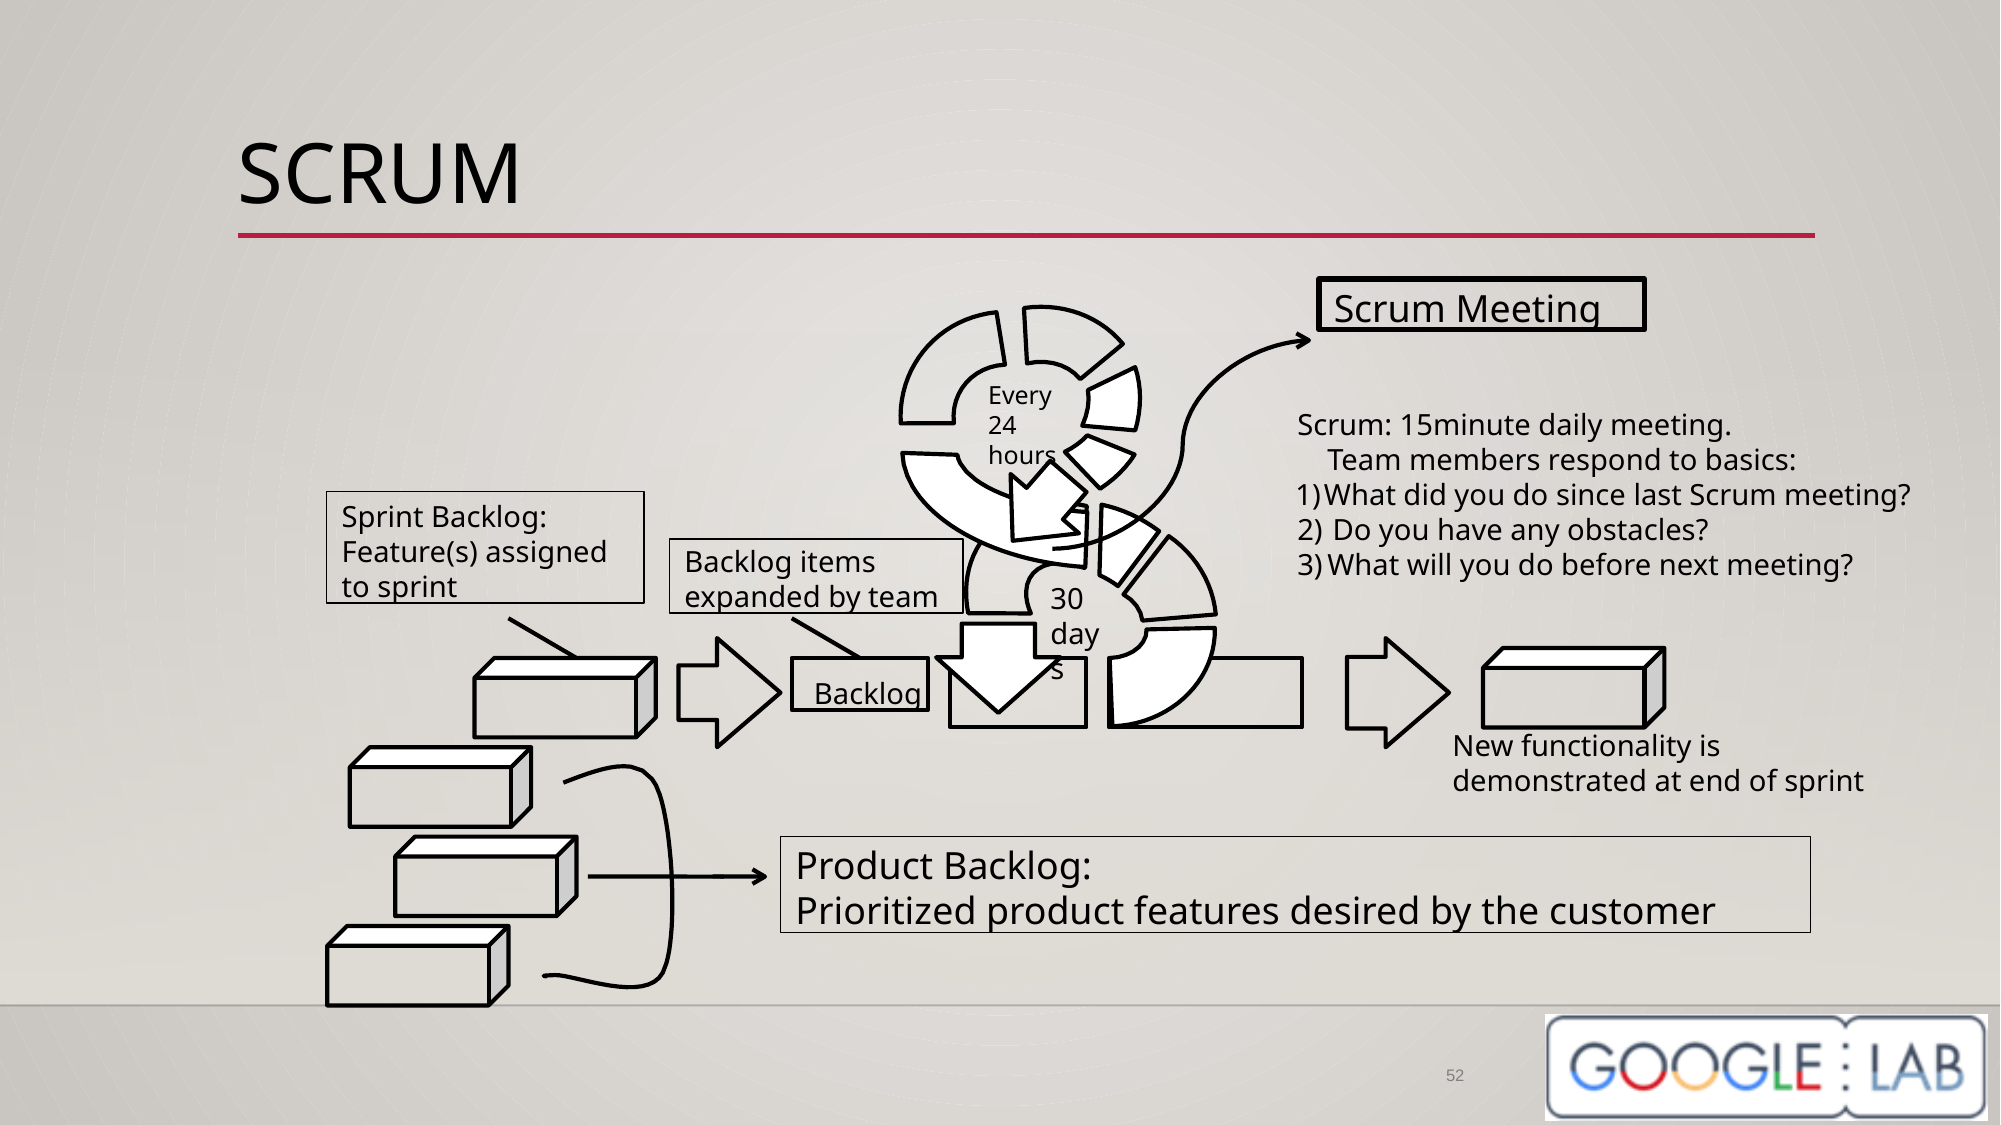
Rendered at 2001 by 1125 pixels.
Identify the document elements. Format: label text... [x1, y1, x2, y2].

text_box [771, 684, 781, 701]
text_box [1052, 333, 1310, 550]
text_box Product Backlog: Prioritized product features desired by the customer [780, 836, 1811, 933]
title SCRUM [235, 118, 1348, 308]
text_box New functionality is demonstrated at end of sprint [1450, 725, 1899, 798]
text_box [1347, 638, 1450, 748]
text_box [326, 618, 766, 1006]
text_box Backlog [791, 657, 896, 710]
slide_number 52 [1439, 1064, 1465, 1125]
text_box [1482, 647, 1665, 728]
text_box Scrum Meeting [1318, 278, 1645, 330]
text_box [902, 306, 1302, 728]
text_box Backlog items expanded by team [669, 538, 896, 613]
text_box Sprint Backlog: Feature(s) assigned to sprint [326, 491, 645, 603]
picture [1545, 1014, 1988, 1121]
text_box Scrum: 15minute daily meeting. Team members respond to basics: What did you do since last Scrum meeting? Do you have any obstacles? What will you do before next meeting? [1307, 404, 1968, 582]
